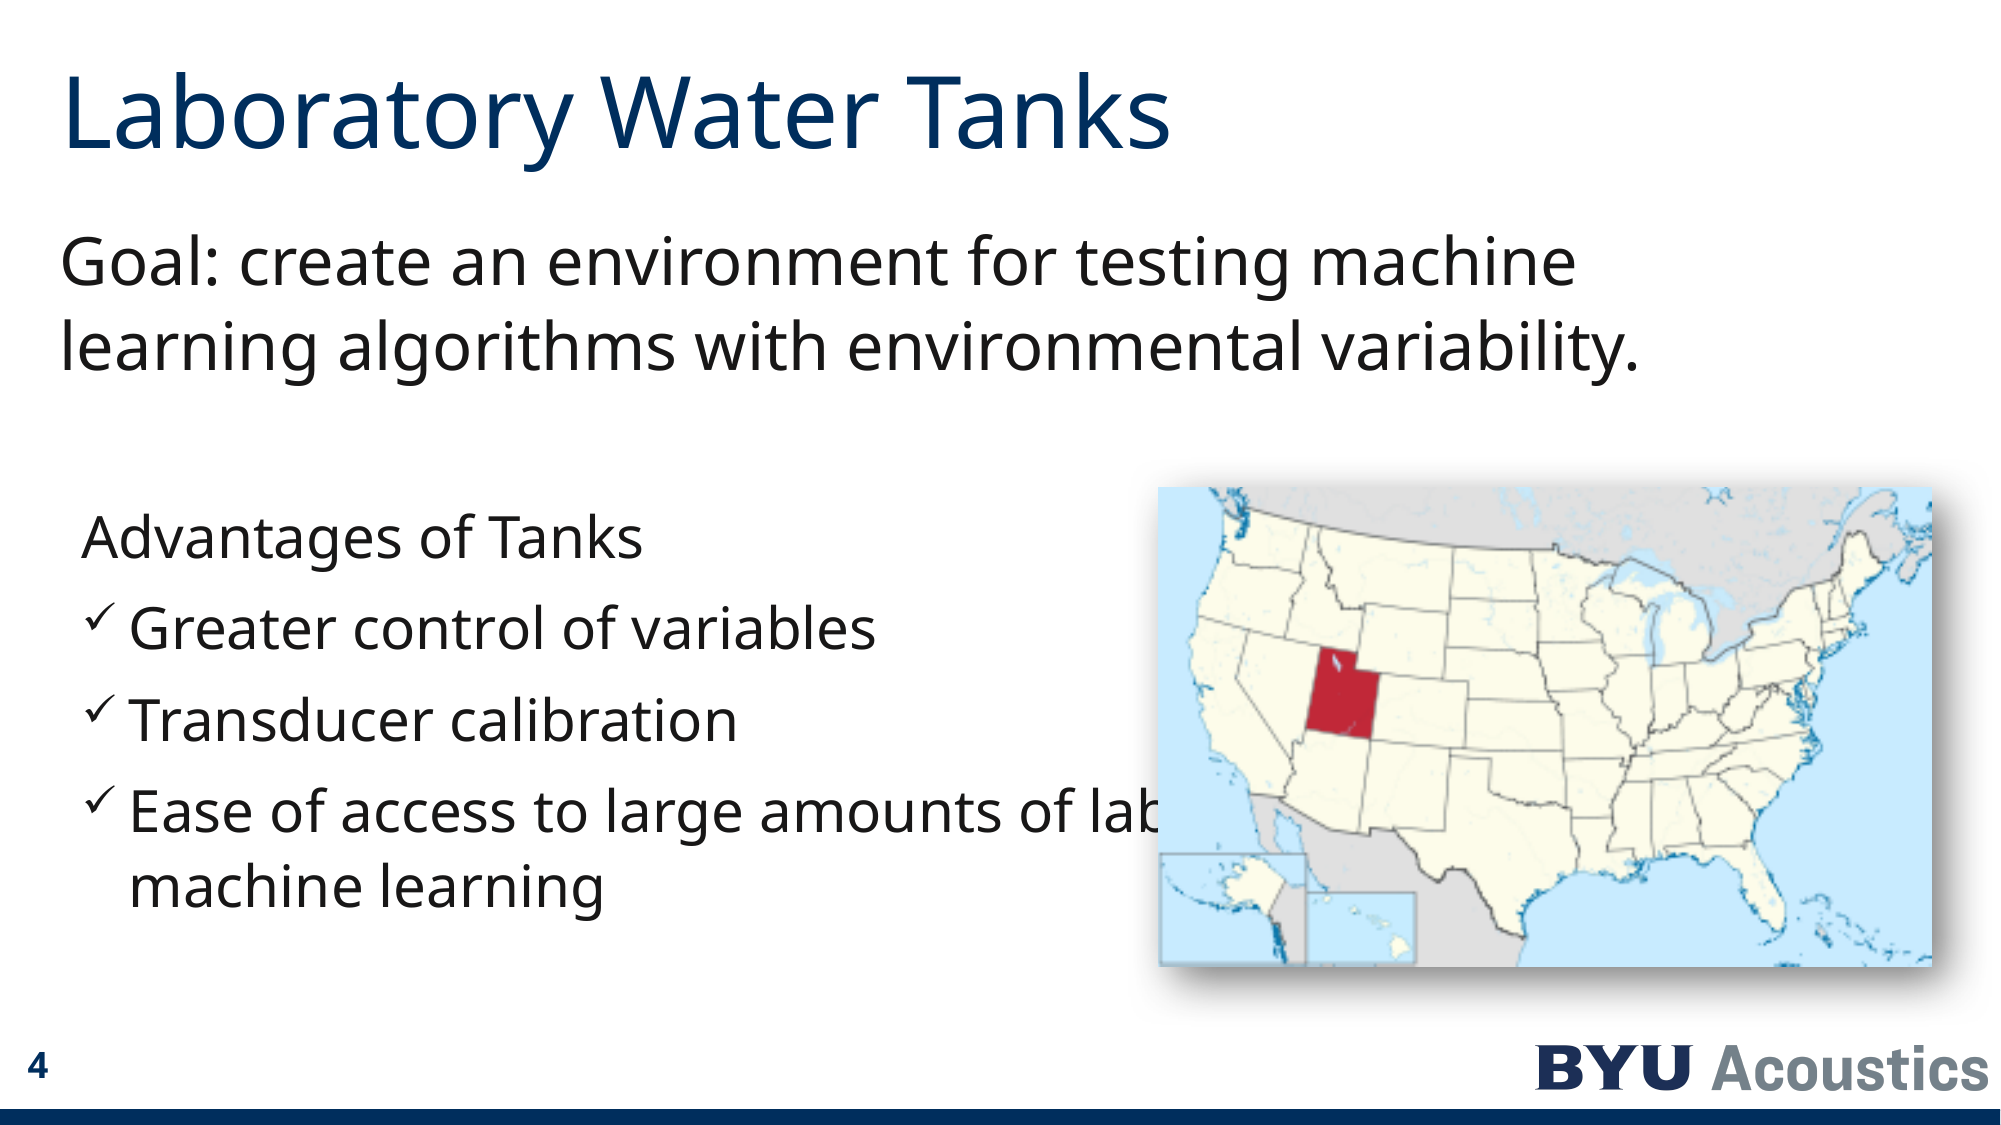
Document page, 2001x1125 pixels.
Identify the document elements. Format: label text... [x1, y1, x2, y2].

slide_number 4 [12, 1035, 122, 1096]
title Laboratory Water Tanks [45, 45, 1770, 189]
picture [1158, 487, 1932, 967]
text_box Advantages of Tanks Greater control of variables Transducer calibration Ease of access to large amounts of labeled data required for machine learning [67, 487, 1156, 927]
text_box Goal: create an environment for testing machine learning algorithms with environmental variability. [44, 205, 1770, 398]
picture [1535, 1045, 1988, 1091]
